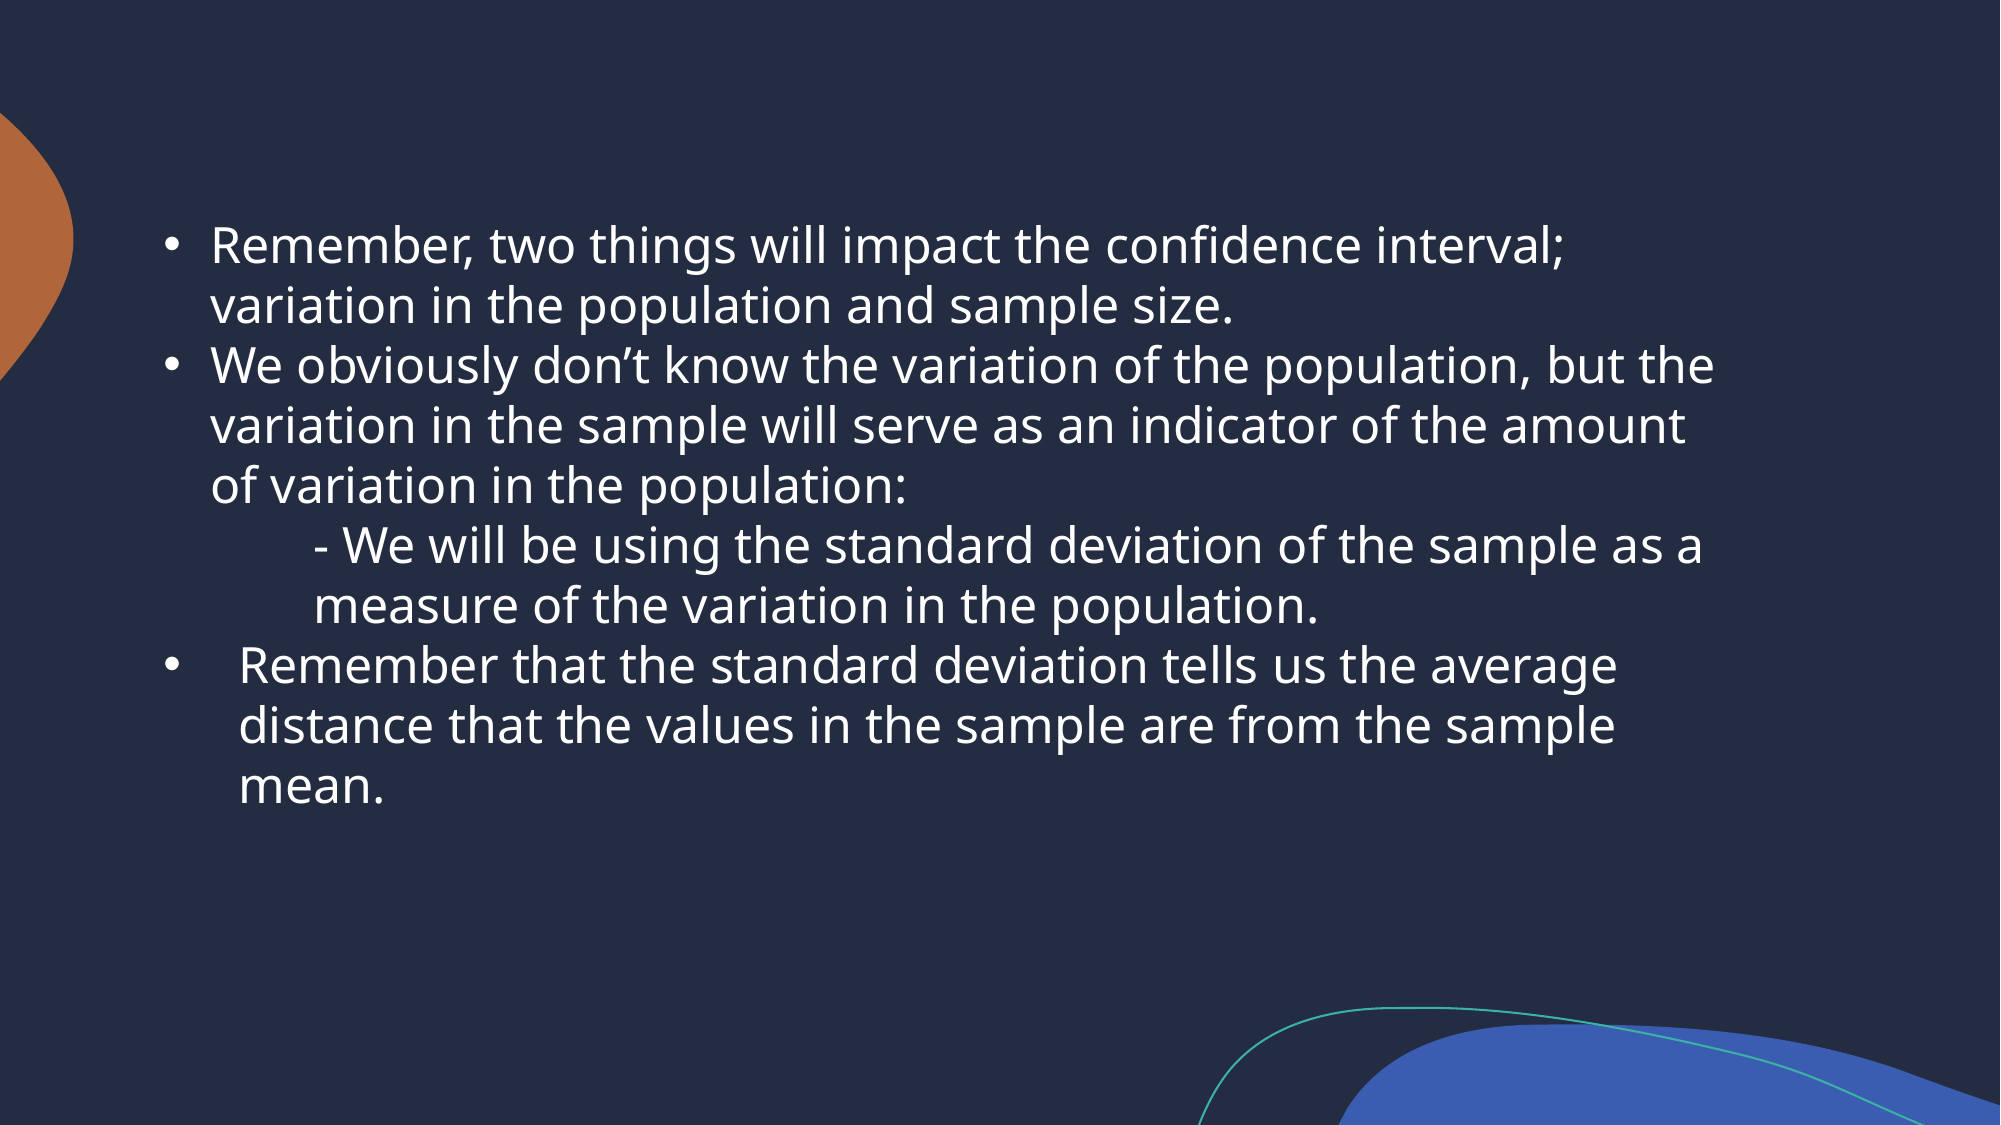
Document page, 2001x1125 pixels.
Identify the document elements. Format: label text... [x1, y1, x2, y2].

text_box Remember, two things will impact the confidence interval; variation in the population and sample size. We obviously don’t know the variation of the population, but the variation in the sample will serve as an indicator of the amount of variation in the population: - We will be using the standard deviation of the sample as a measure of the variation in the population. Remember that the standard deviation tells us the average distance that the values in the sample are from the sample mean. [148, 206, 1762, 821]
